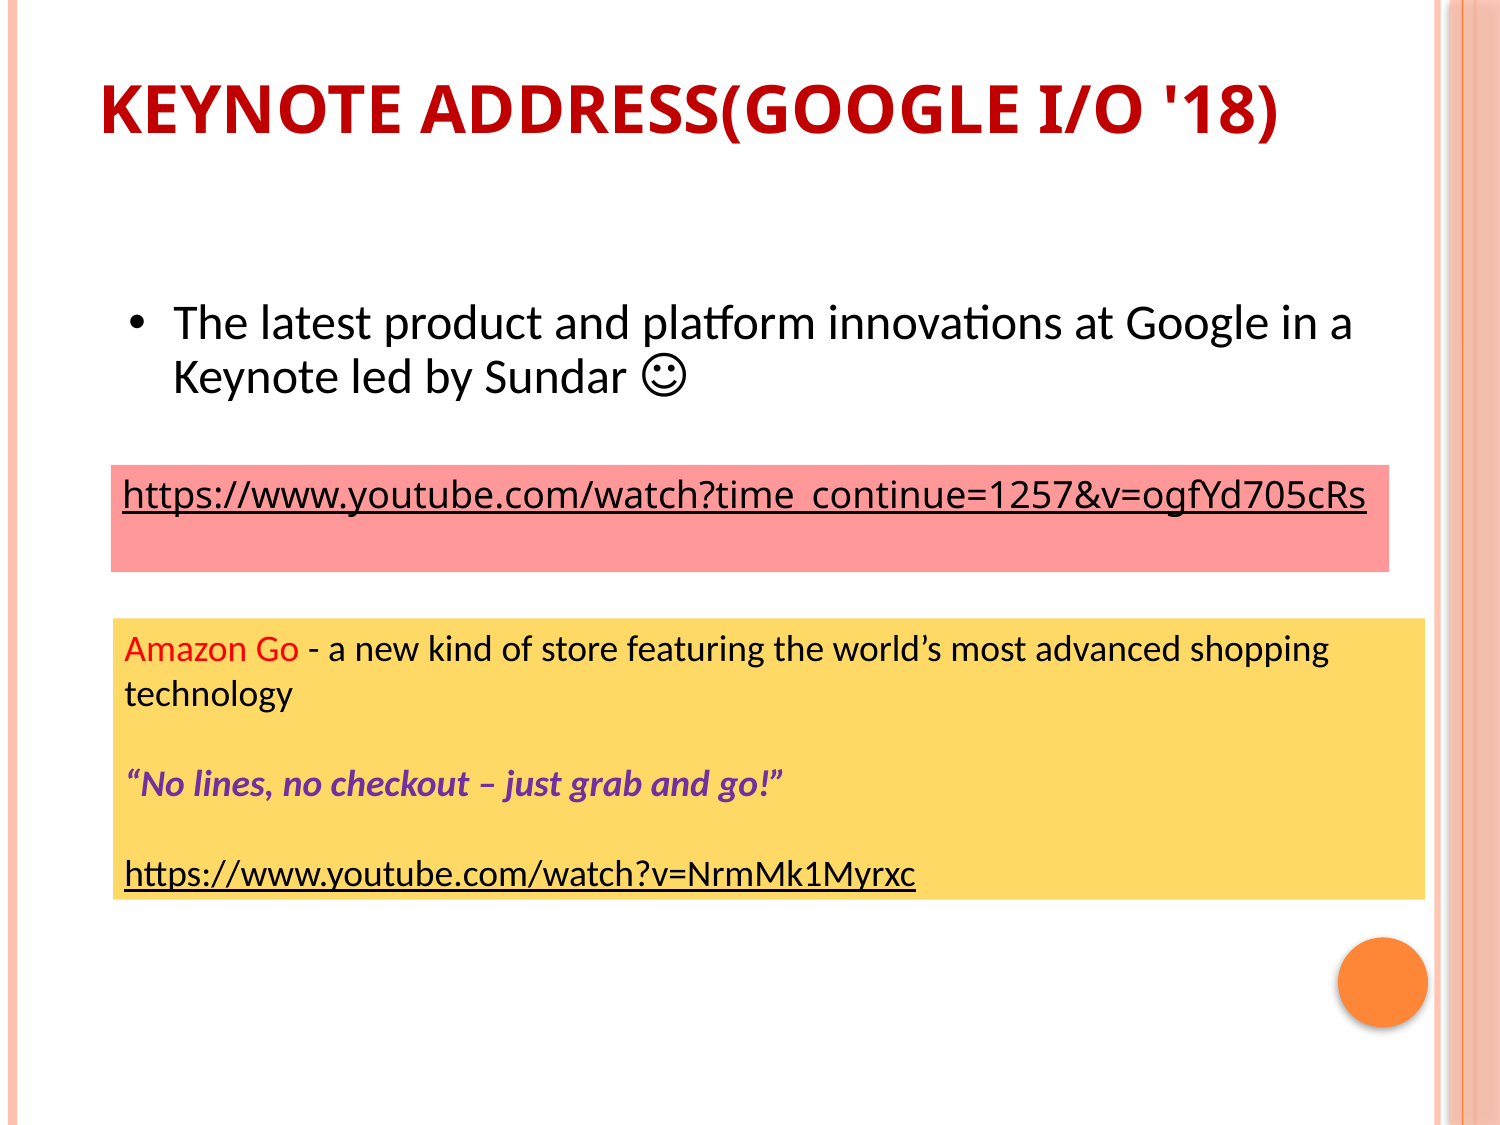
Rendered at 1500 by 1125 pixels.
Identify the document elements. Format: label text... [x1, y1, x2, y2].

text_box Amazon Go - a new kind of store featuring the world’s most advanced shopping technology “No lines, no checkout – just grab and go!” https://www.youtube.com/watch?v=NrmMk1Myrxc [113, 618, 1425, 900]
list The latest product and platform innovations at Google in a Keynote led by Sundar ☺ [117, 291, 1406, 618]
title Keynote Address(Google I/O '18) [87, 70, 1353, 234]
text_box https://www.youtube.com/watch?time_continue=1257&v=ogfYd705cRs [110, 464, 1390, 573]
